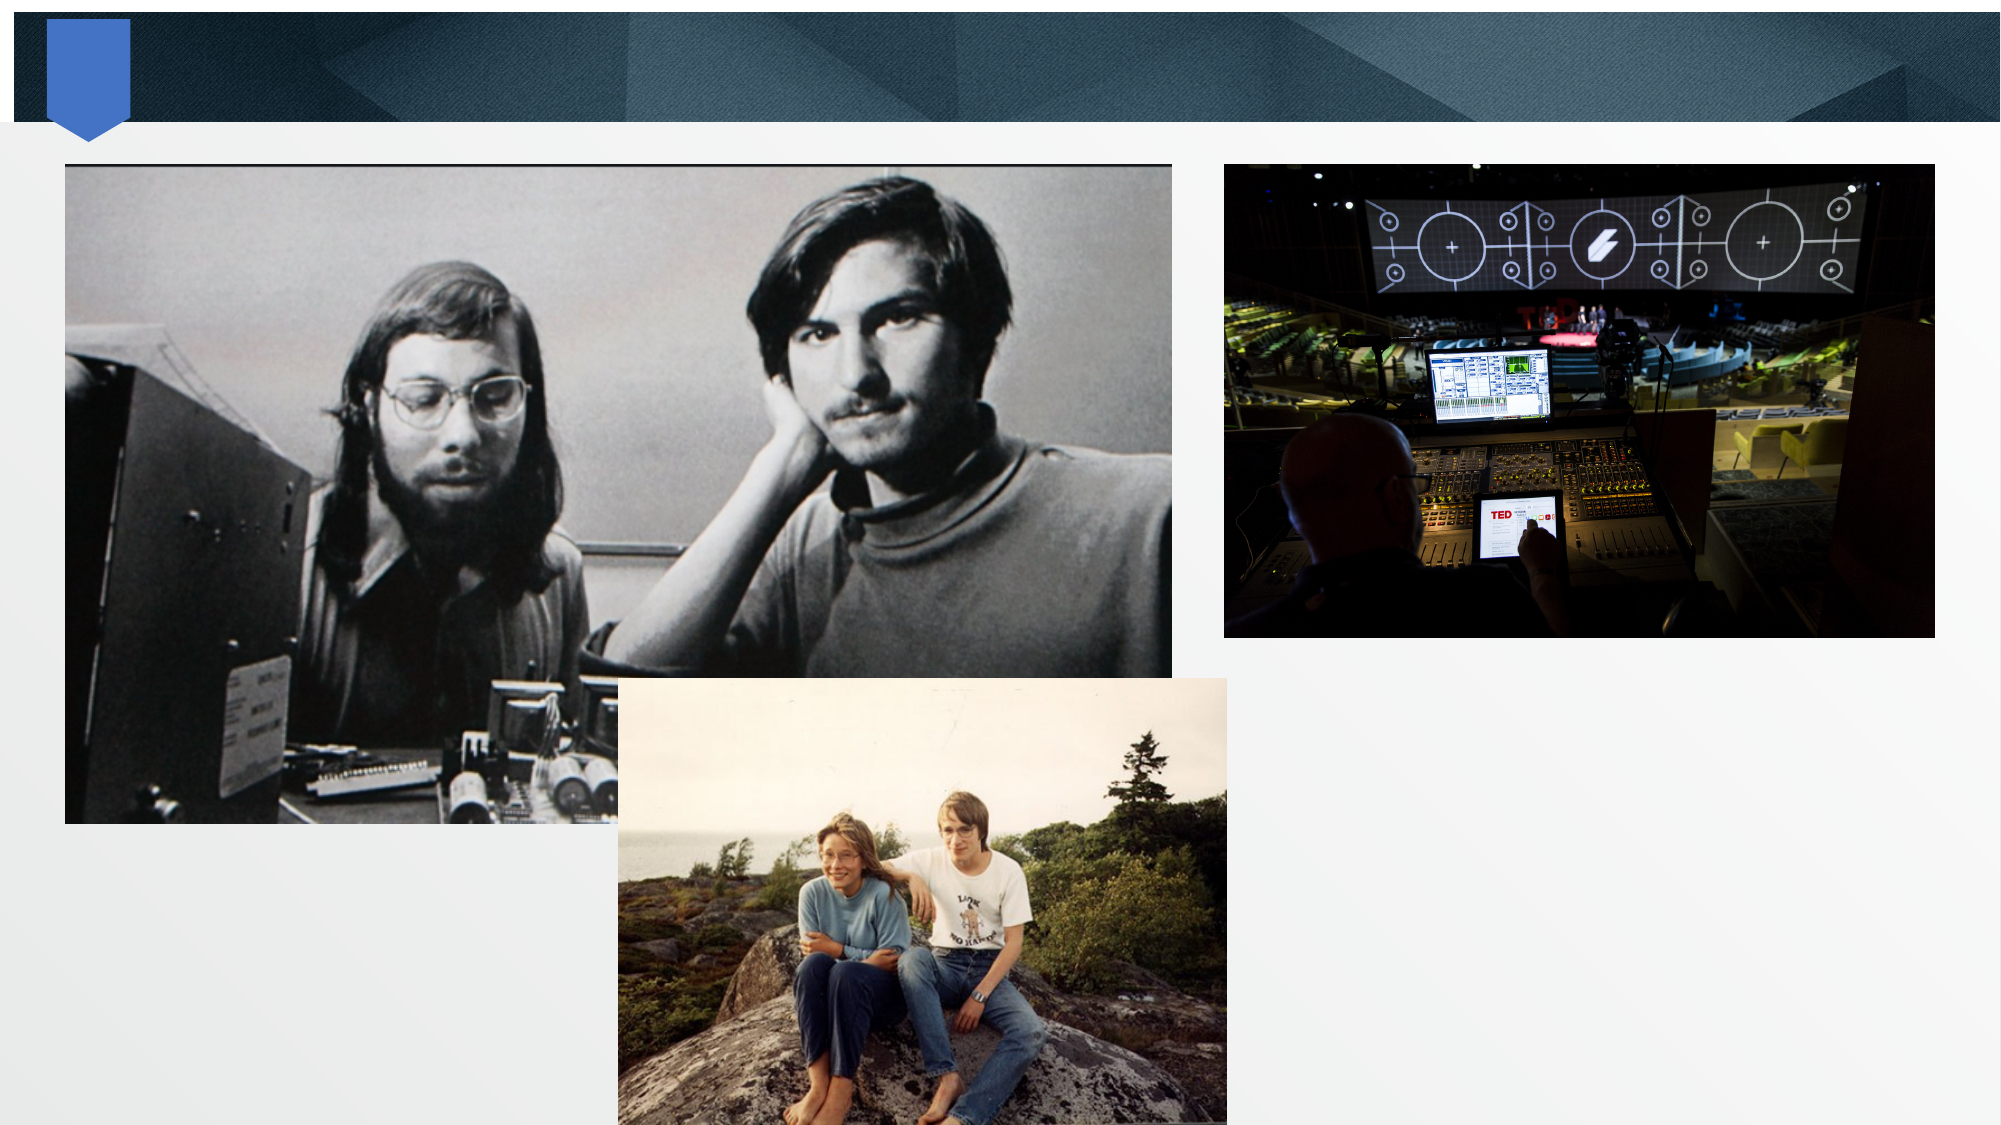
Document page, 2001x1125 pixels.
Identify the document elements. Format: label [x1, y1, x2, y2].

picture [1224, 164, 1935, 638]
picture [14, 12, 2001, 122]
picture [65, 164, 1227, 1125]
